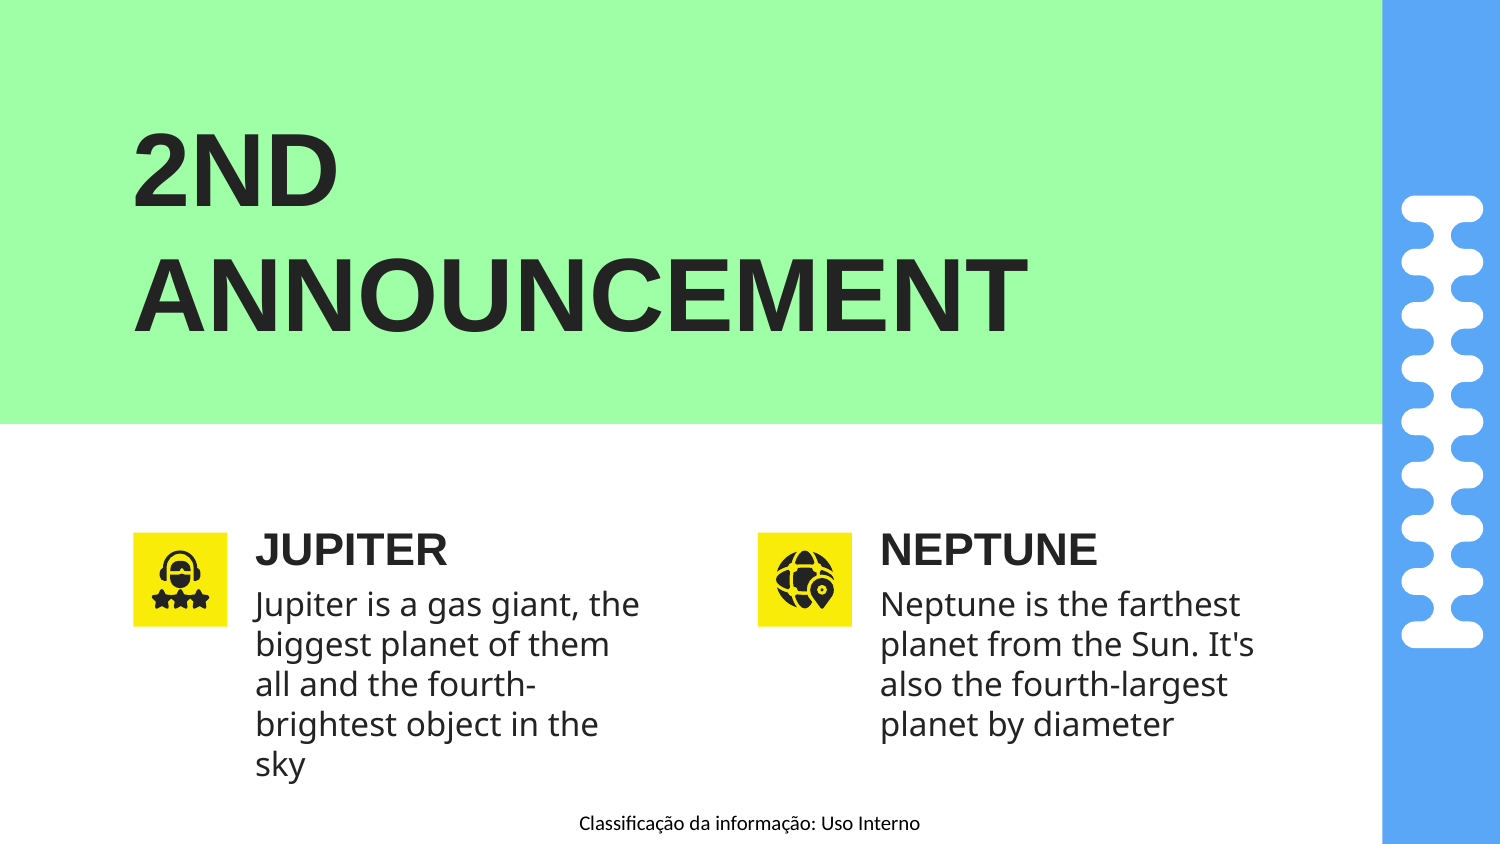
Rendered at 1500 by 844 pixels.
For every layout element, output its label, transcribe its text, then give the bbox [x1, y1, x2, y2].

subtitle Jupiter is a gas giant, the biggest planet of them all and the fourth-brightest object in the sky [239, 590, 667, 745]
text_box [775, 550, 835, 610]
text_box [133, 532, 228, 627]
subtitle NEPTUNE [865, 522, 1292, 590]
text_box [151, 550, 210, 610]
title 2ND ANNOUNCEMENT [117, 87, 1193, 357]
text_box [757, 532, 852, 627]
subtitle JUPITER [239, 522, 667, 590]
subtitle Neptune is the farthest planet from the Sun. It's also the fourth-largest planet by diameter [865, 590, 1292, 745]
